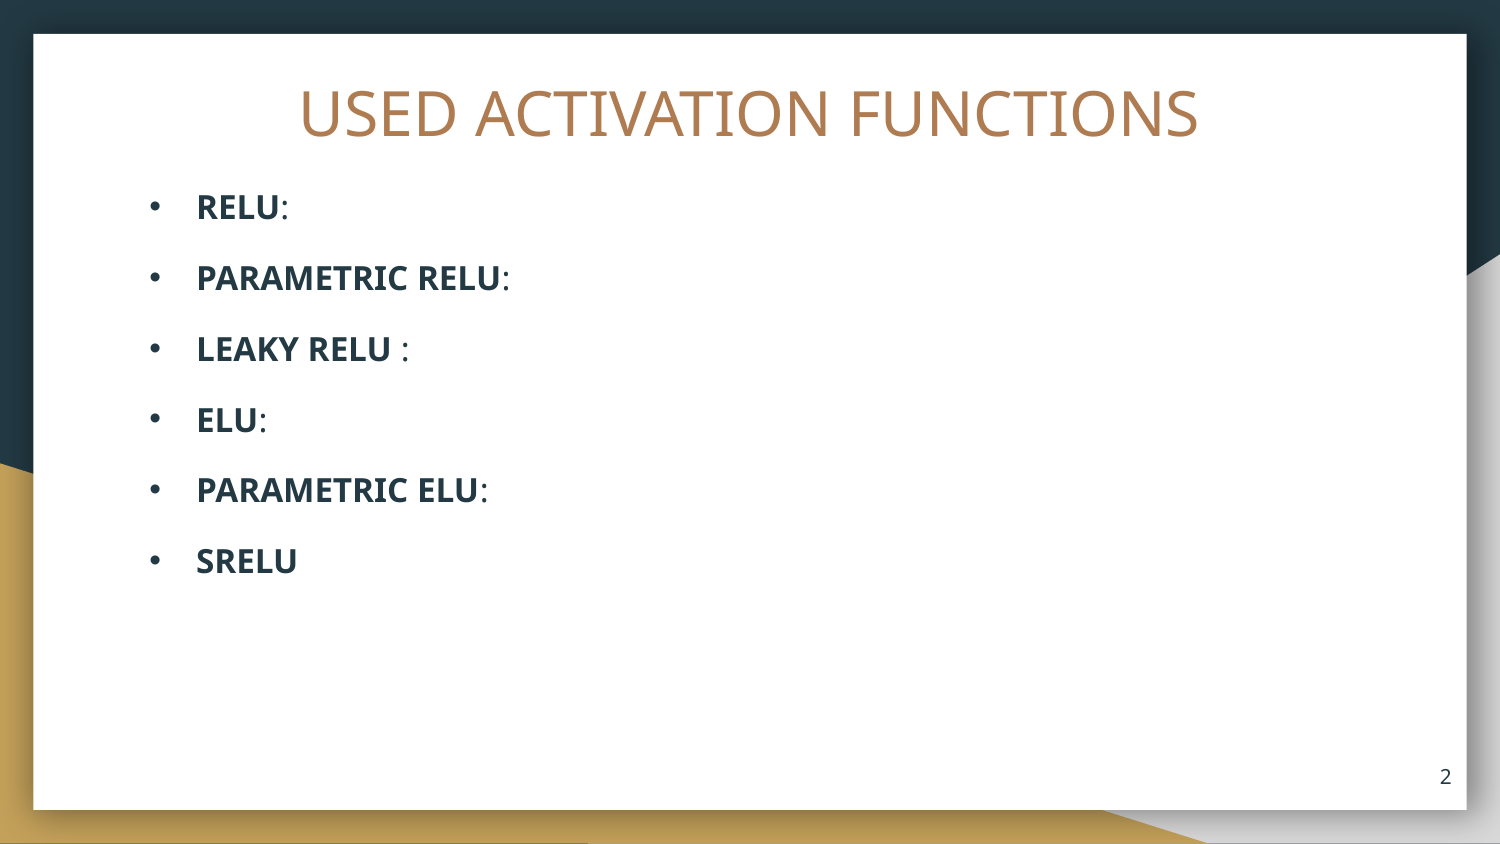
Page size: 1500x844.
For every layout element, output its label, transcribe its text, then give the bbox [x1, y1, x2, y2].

title USED ACTIVATION FUNCTIONS [134, 59, 1366, 230]
slide_number 2 [1376, 745, 1467, 810]
